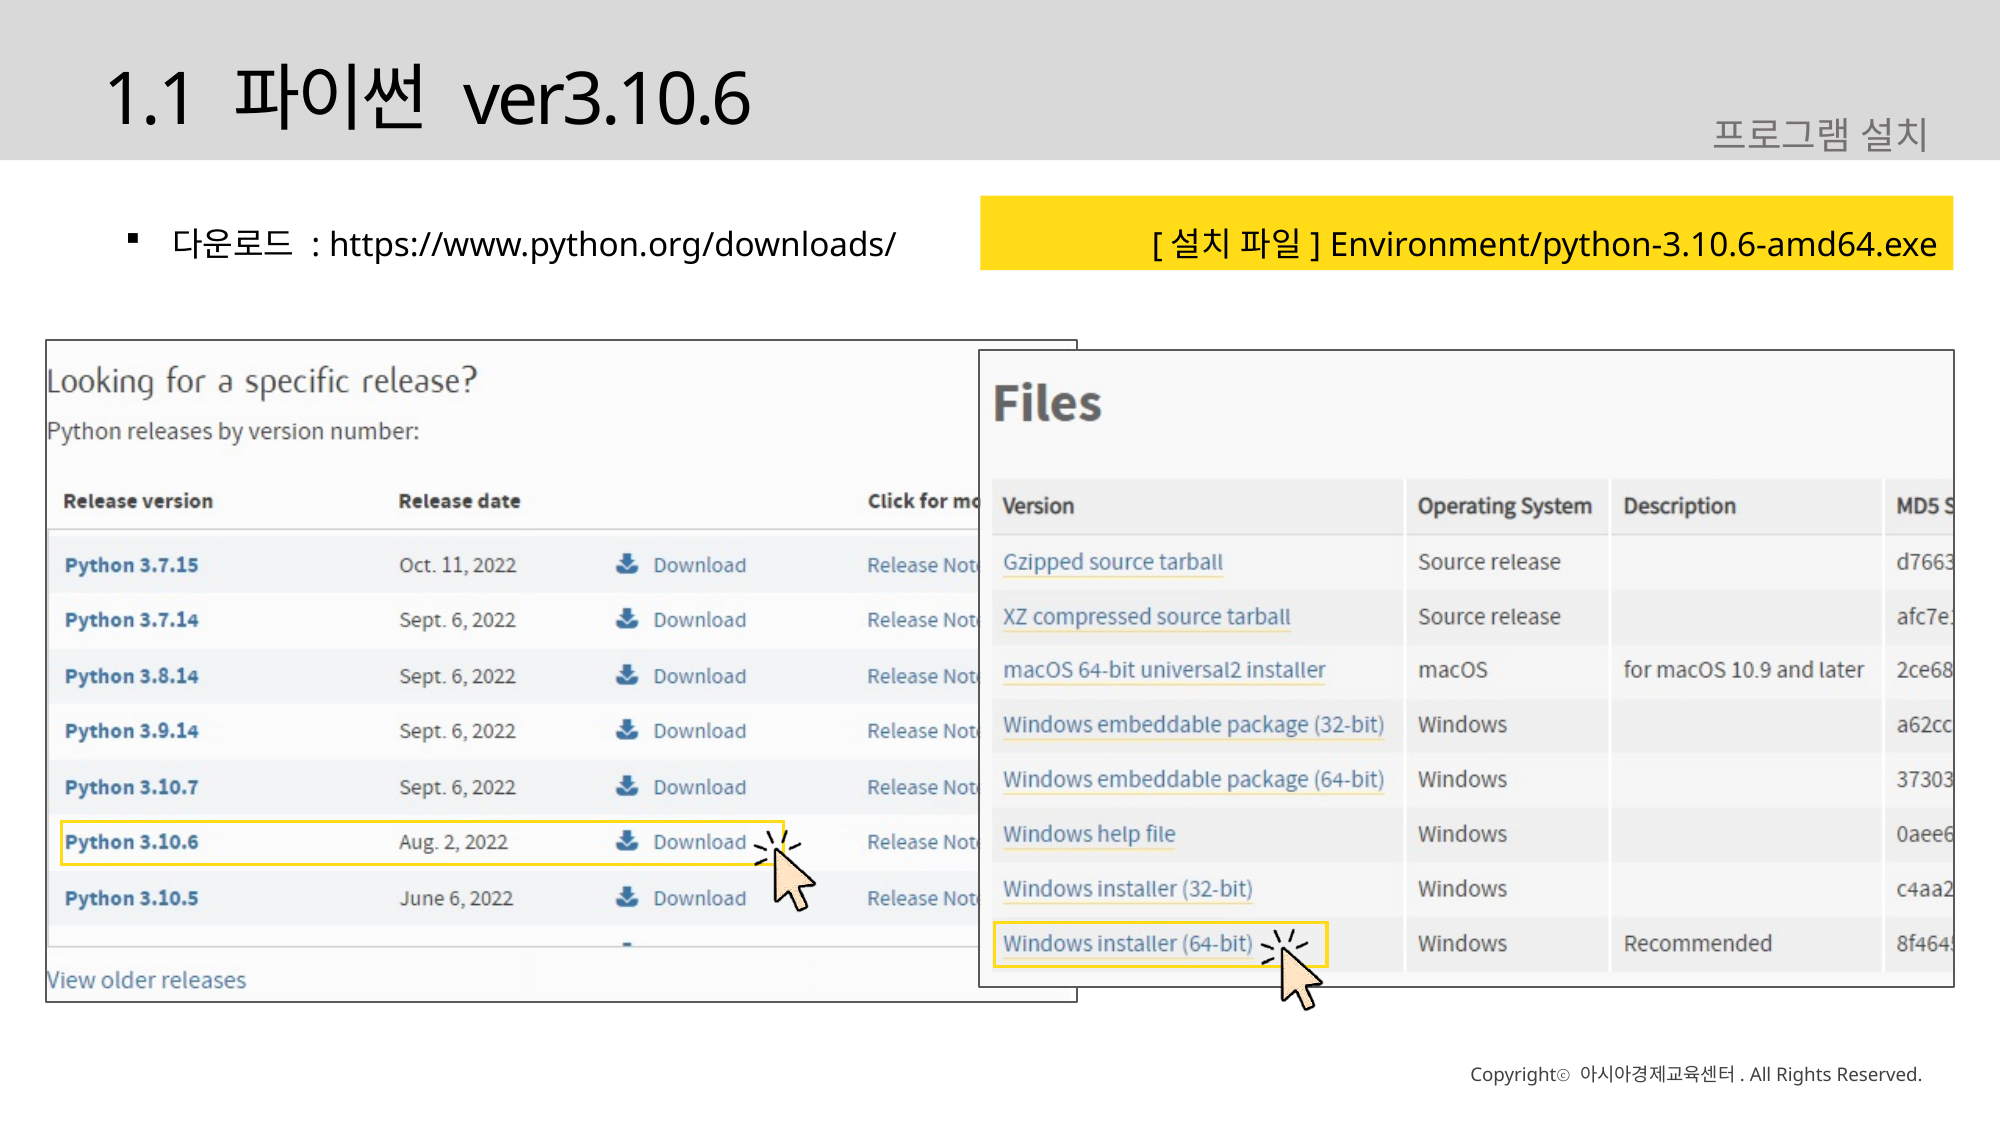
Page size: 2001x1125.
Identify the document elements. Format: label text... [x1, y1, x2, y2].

picture [46, 341, 1954, 1019]
text_box [0, 0, 2000, 161]
text_box 프로그램 설치 [1697, 59, 1945, 165]
text_box 다운로드 : https://www.python.org/downloads/ [110, 195, 980, 271]
text_box [설치 파일] Environment/python-3.10.6-amd64.exe [980, 195, 1954, 271]
title 1.1 파이썬 ver3.10.6 [88, 26, 815, 148]
text_box Copyrightⓒ 아시아경제교육센터. All Rights Reserved. [1455, 1055, 1938, 1093]
